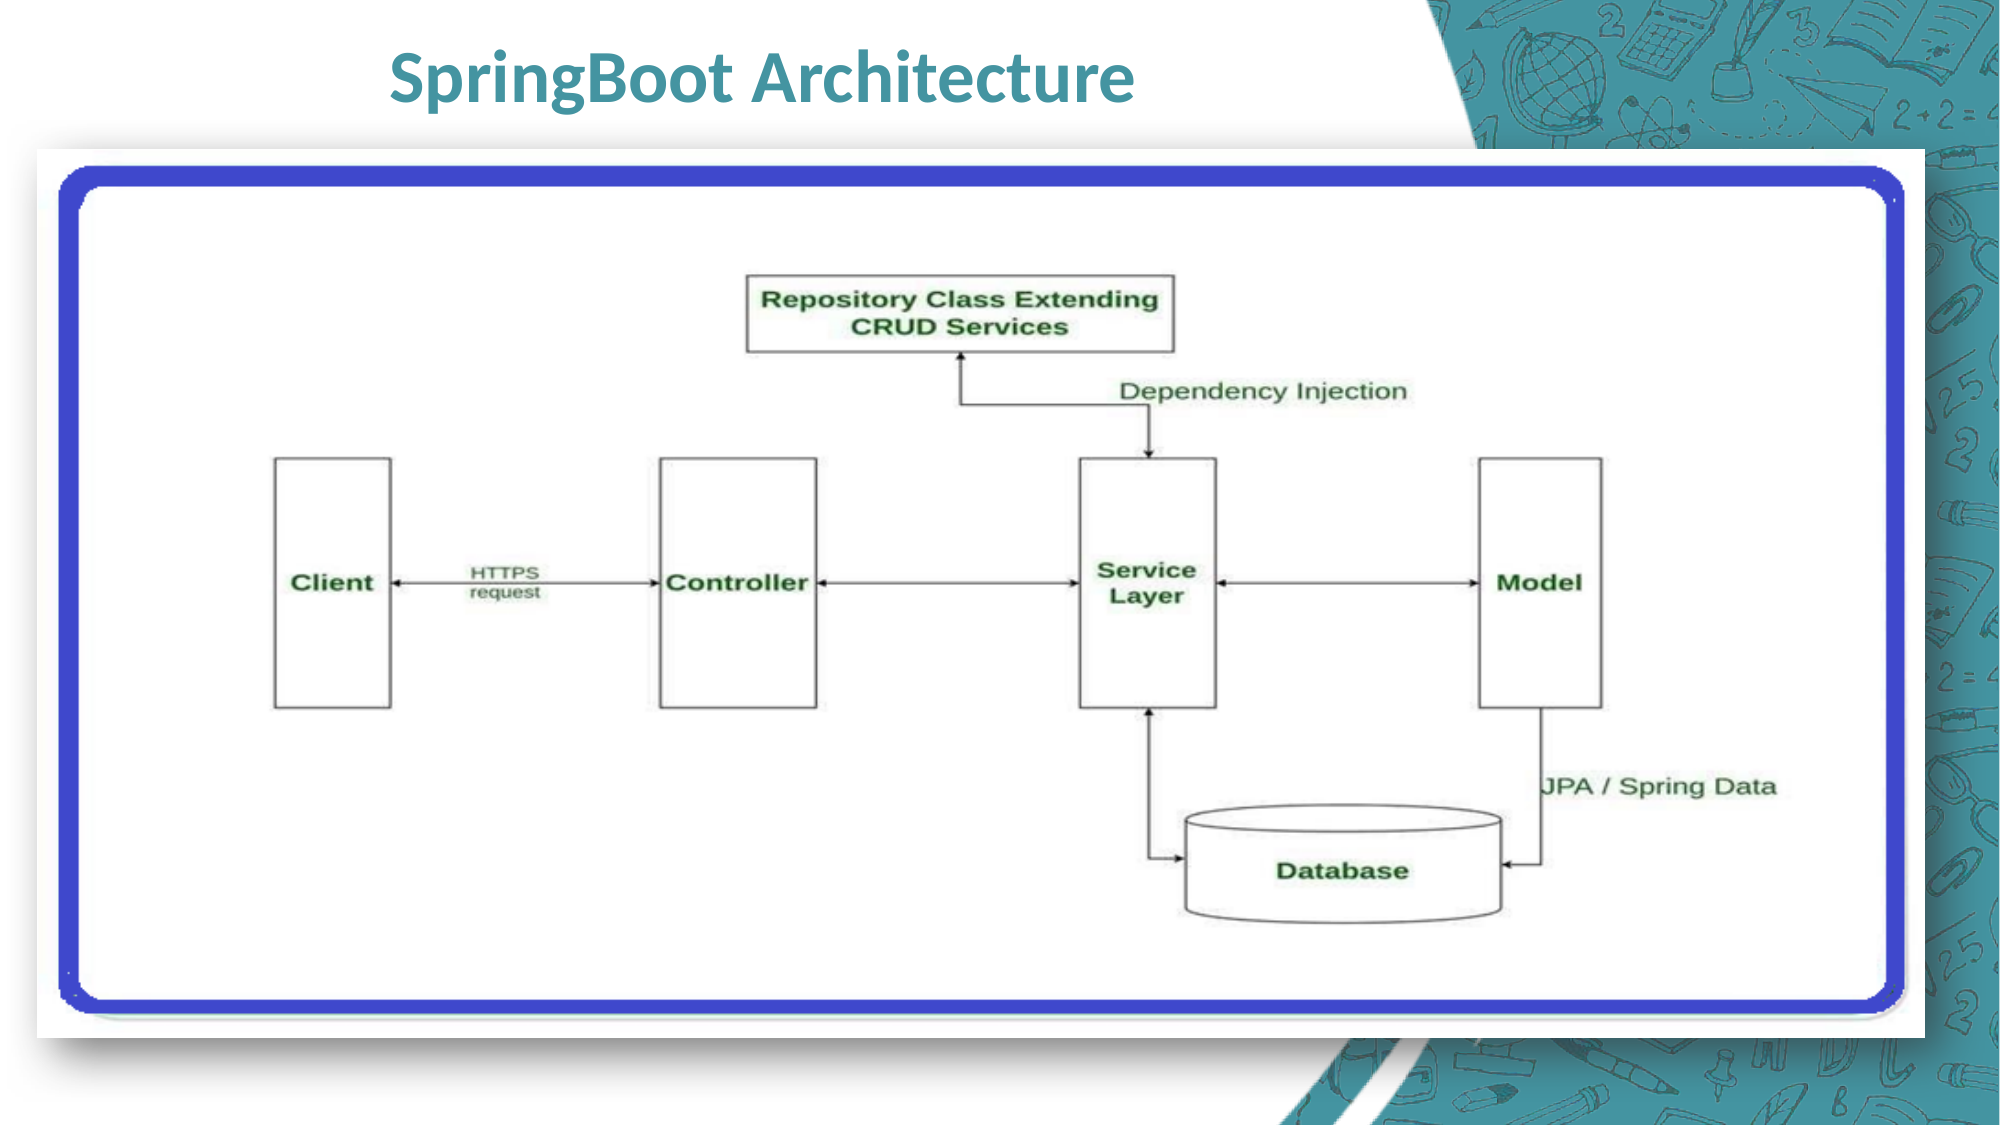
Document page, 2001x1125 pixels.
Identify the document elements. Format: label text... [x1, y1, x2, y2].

picture [0, 0, 1998, 1125]
title SpringBoot Architecture [387, 24, 1263, 132]
